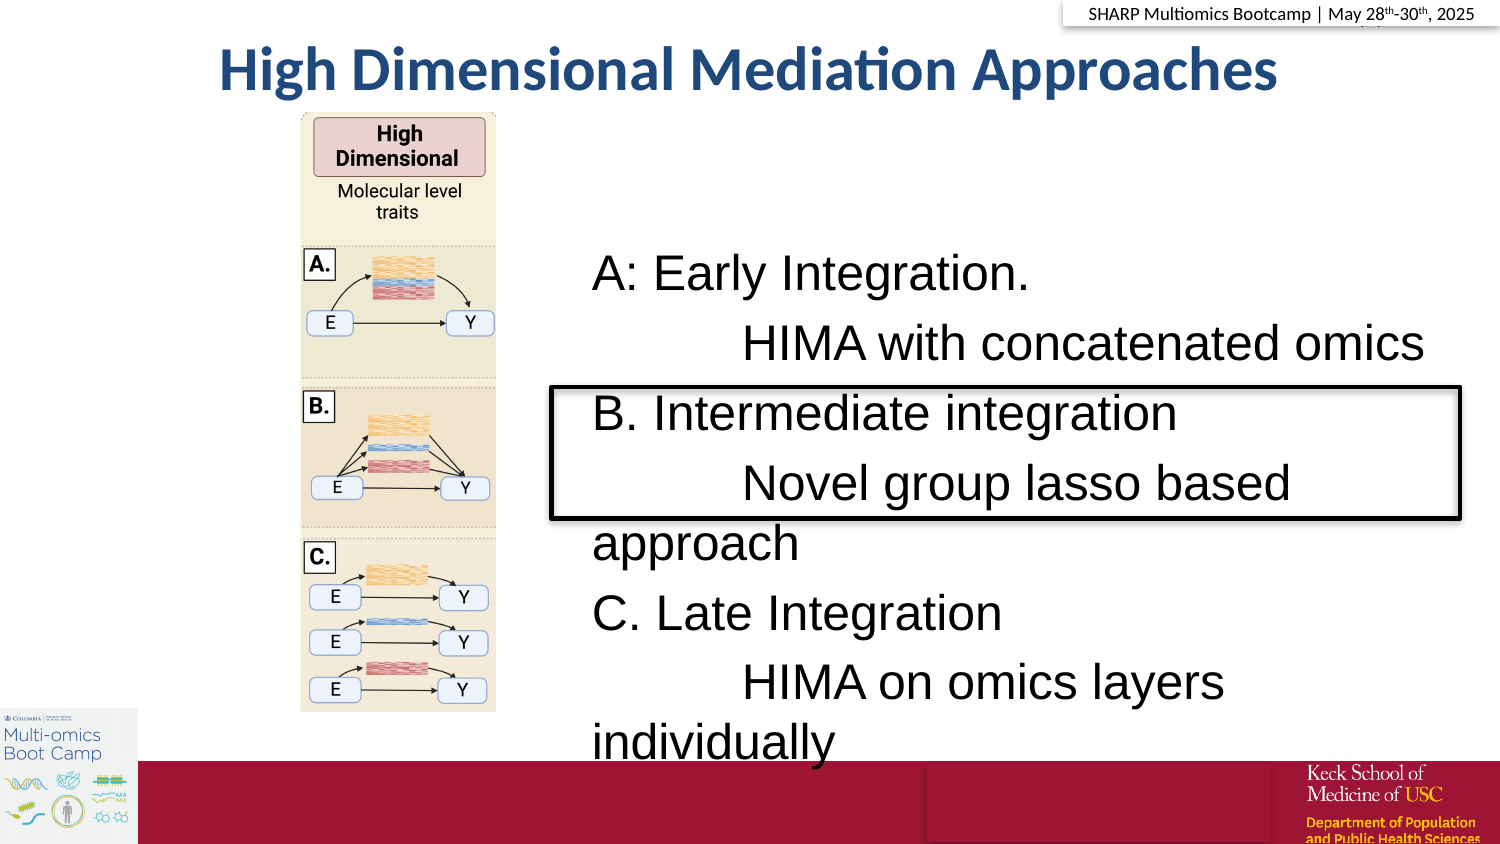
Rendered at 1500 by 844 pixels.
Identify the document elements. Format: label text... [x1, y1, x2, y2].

list A: Early Integration. HIMA with concatenated omics B. Intermediate integration Novel group lasso based approach C. Late Integration HIMA on omics layers individually [577, 232, 1460, 386]
picture [300, 112, 497, 712]
text_box [551, 386, 1461, 519]
list A: Early Integration. HIMA with concatenated omics B. Intermediate integration Novel group lasso based approach C. Late Integration HIMA on omics layers individually [577, 525, 1460, 712]
title High Dimensional Mediation Approaches [170, 20, 1330, 113]
picture [926, 760, 1328, 844]
picture [0, 708, 138, 844]
